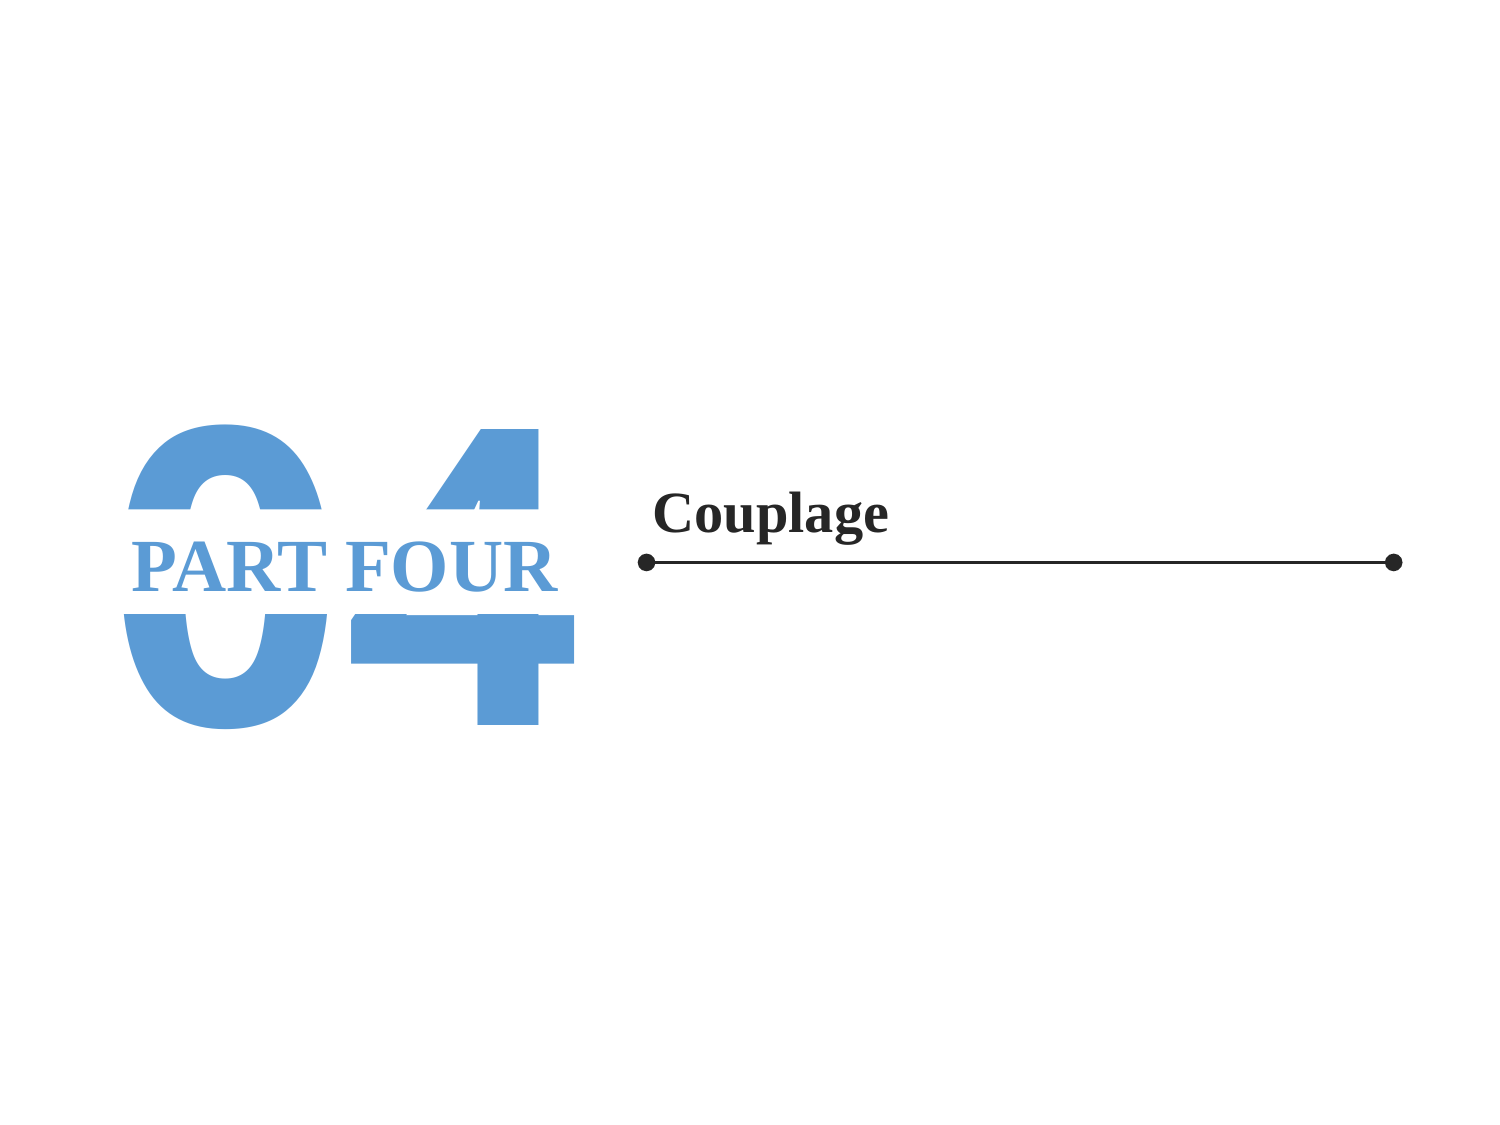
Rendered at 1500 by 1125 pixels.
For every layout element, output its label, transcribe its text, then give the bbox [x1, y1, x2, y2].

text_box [637, 553, 1403, 572]
text_box PART FOUR [79, 509, 610, 614]
text_box 04 [0, 303, 690, 816]
text_box Couplage [637, 466, 1403, 552]
